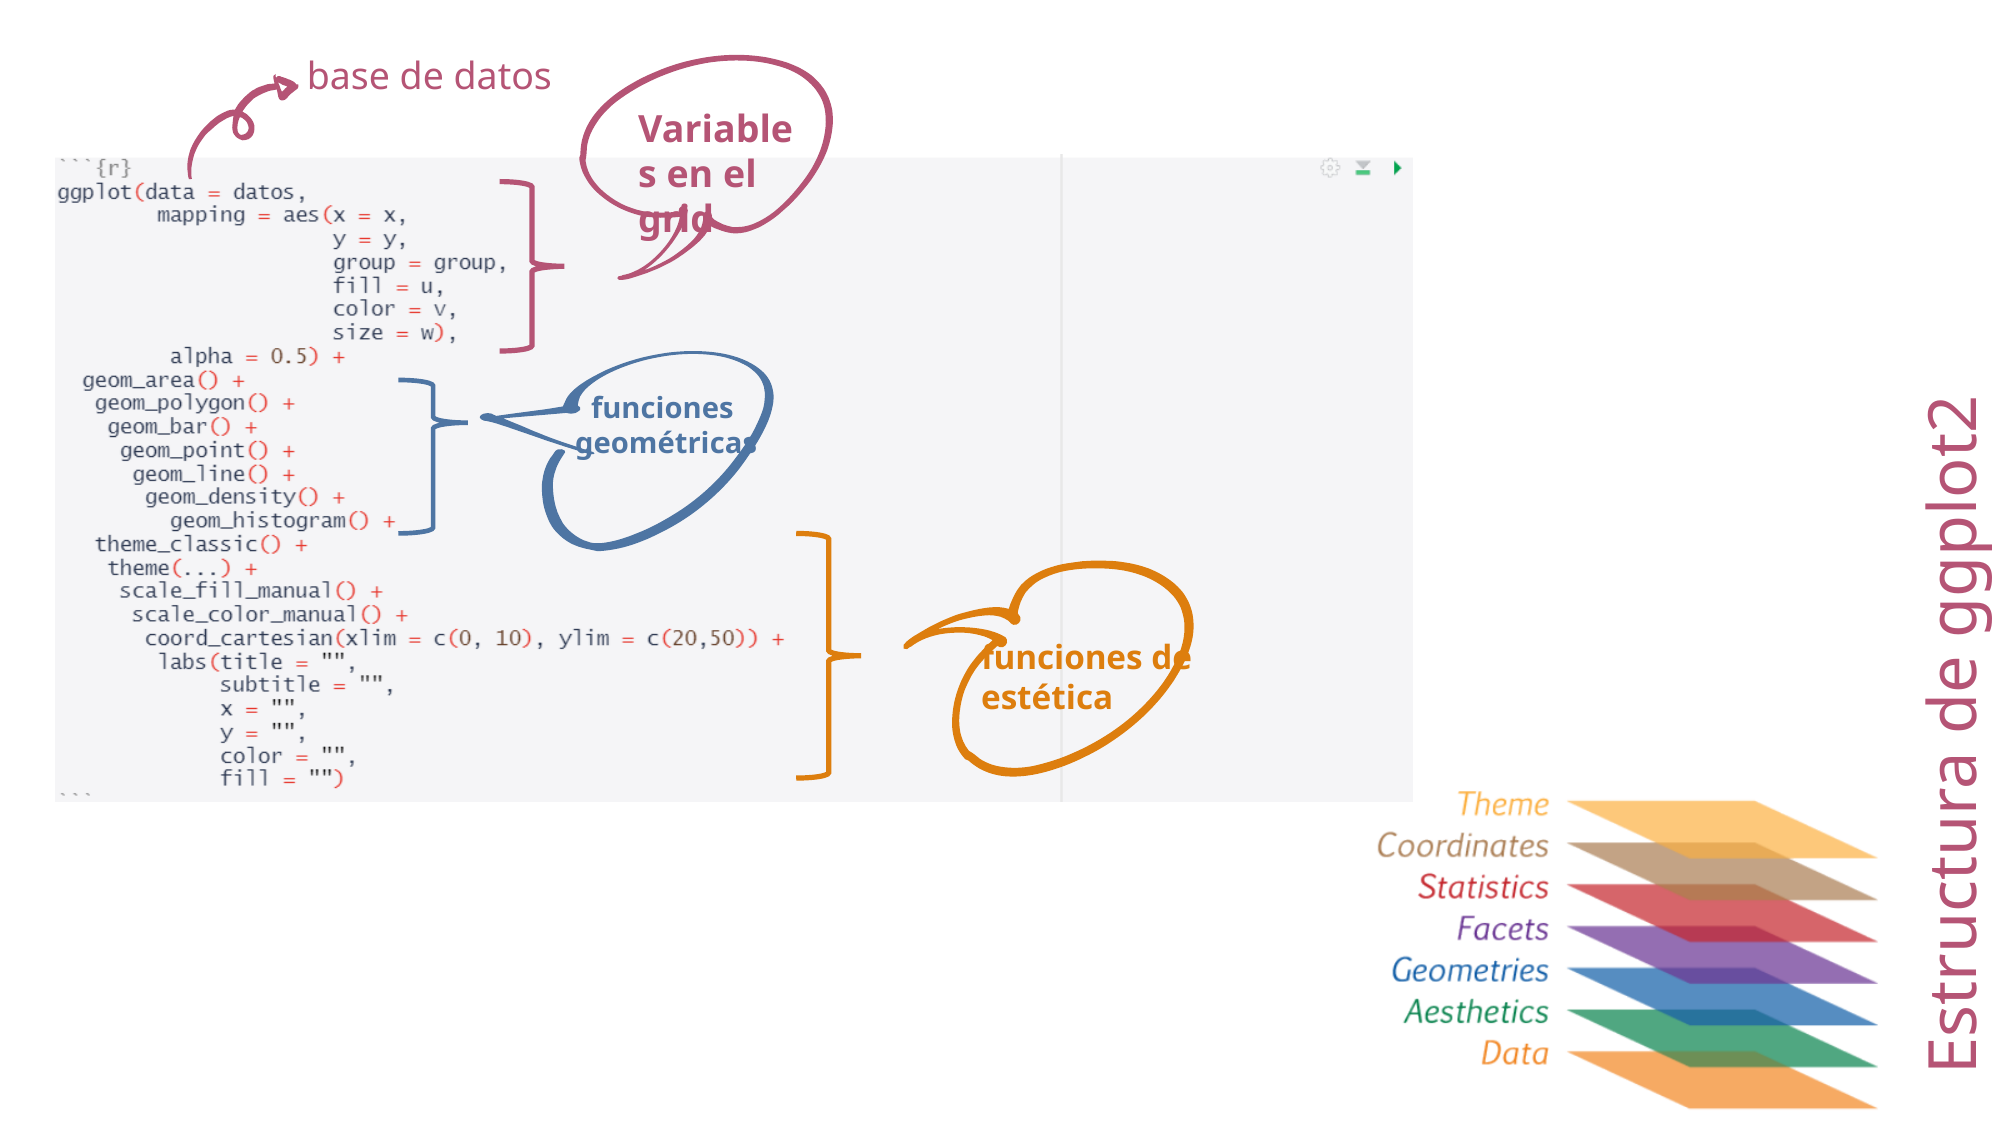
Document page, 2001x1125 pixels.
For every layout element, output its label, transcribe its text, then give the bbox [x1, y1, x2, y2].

text_box Variables en el grid [623, 97, 812, 154]
text_box [580, 54, 833, 154]
picture [55, 154, 1897, 1125]
text_box Estructura de ggplot2 [1902, 380, 1997, 1090]
text_box base de datos [292, 44, 567, 104]
text_box [190, 76, 292, 154]
